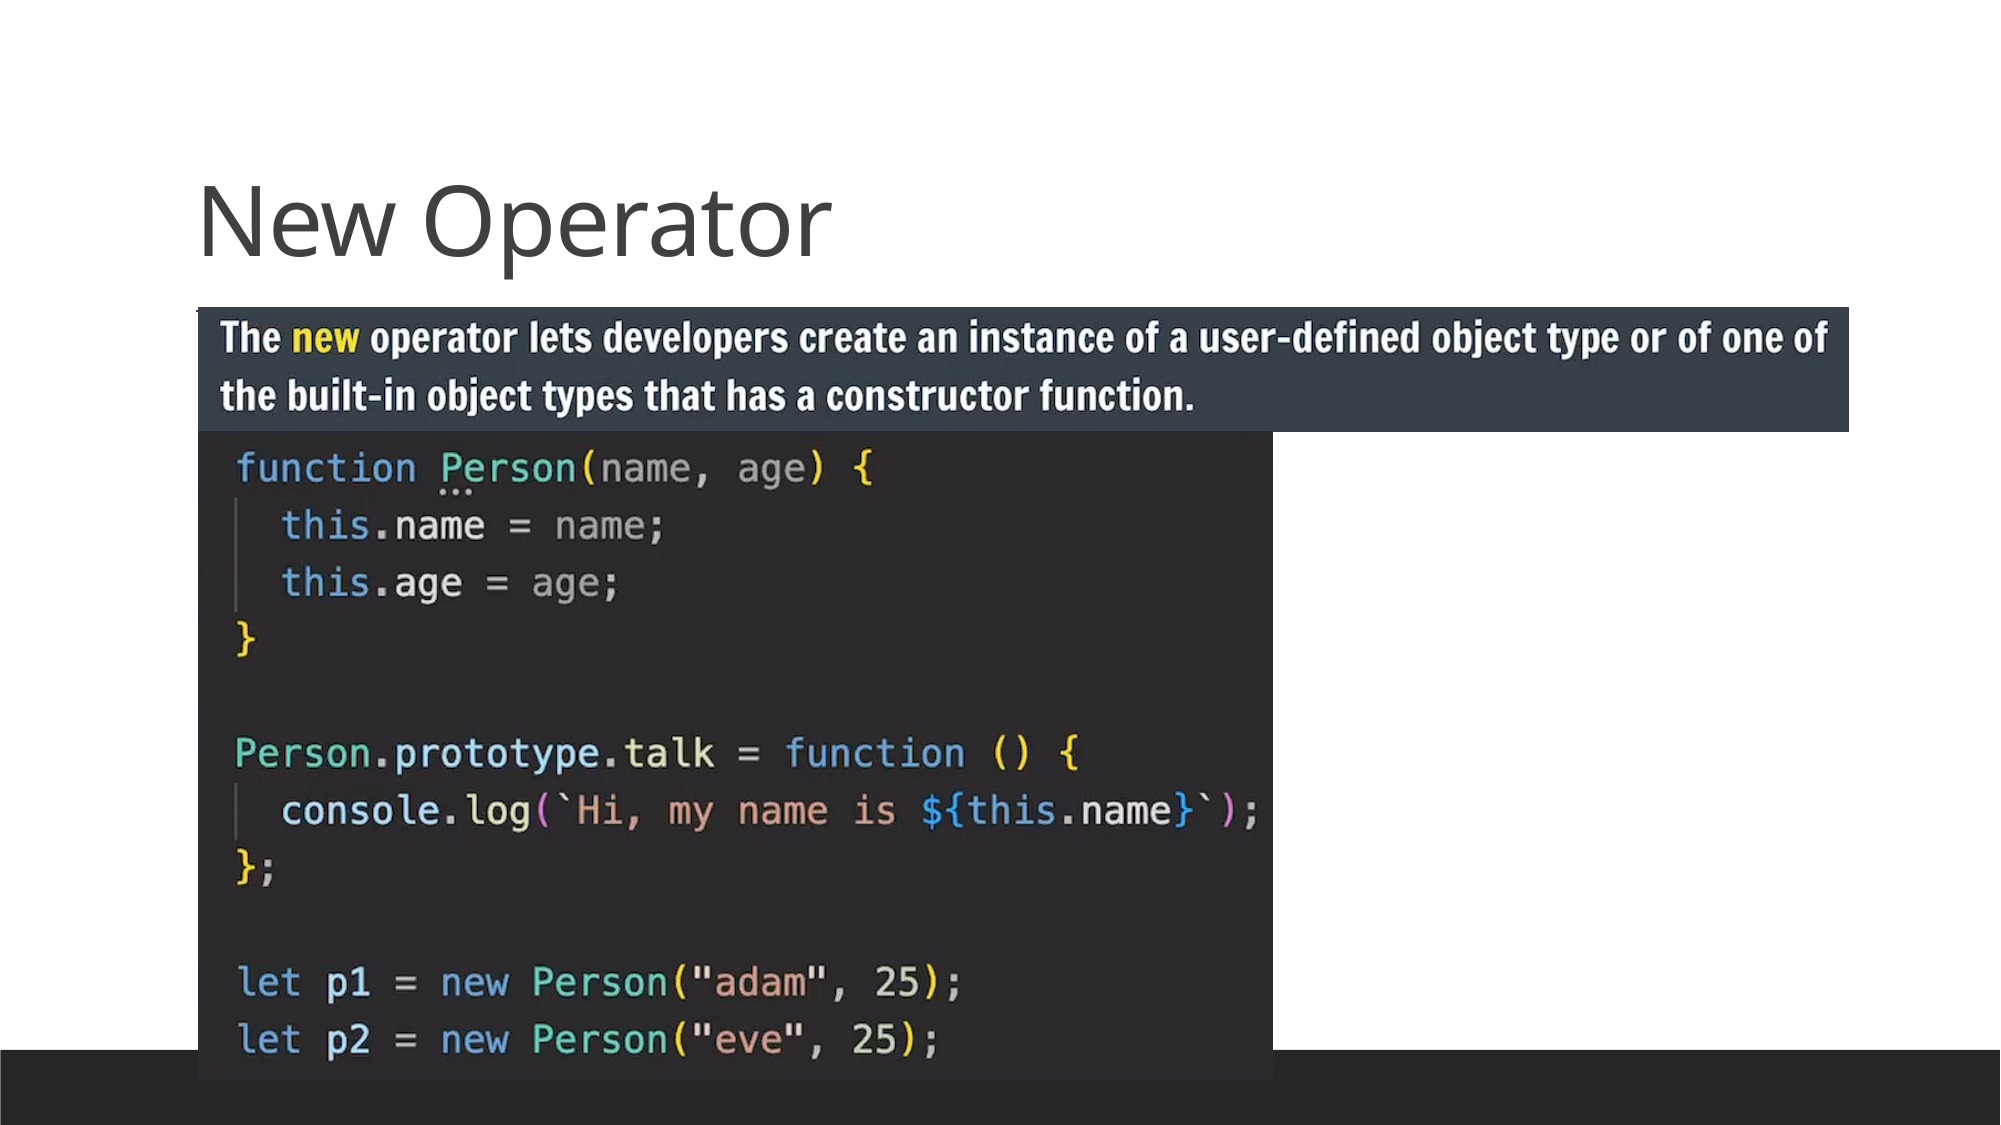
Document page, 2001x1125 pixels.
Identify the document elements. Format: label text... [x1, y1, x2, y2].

picture [197, 431, 1273, 1081]
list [197, 307, 1849, 433]
title New Operator [180, 47, 1830, 285]
